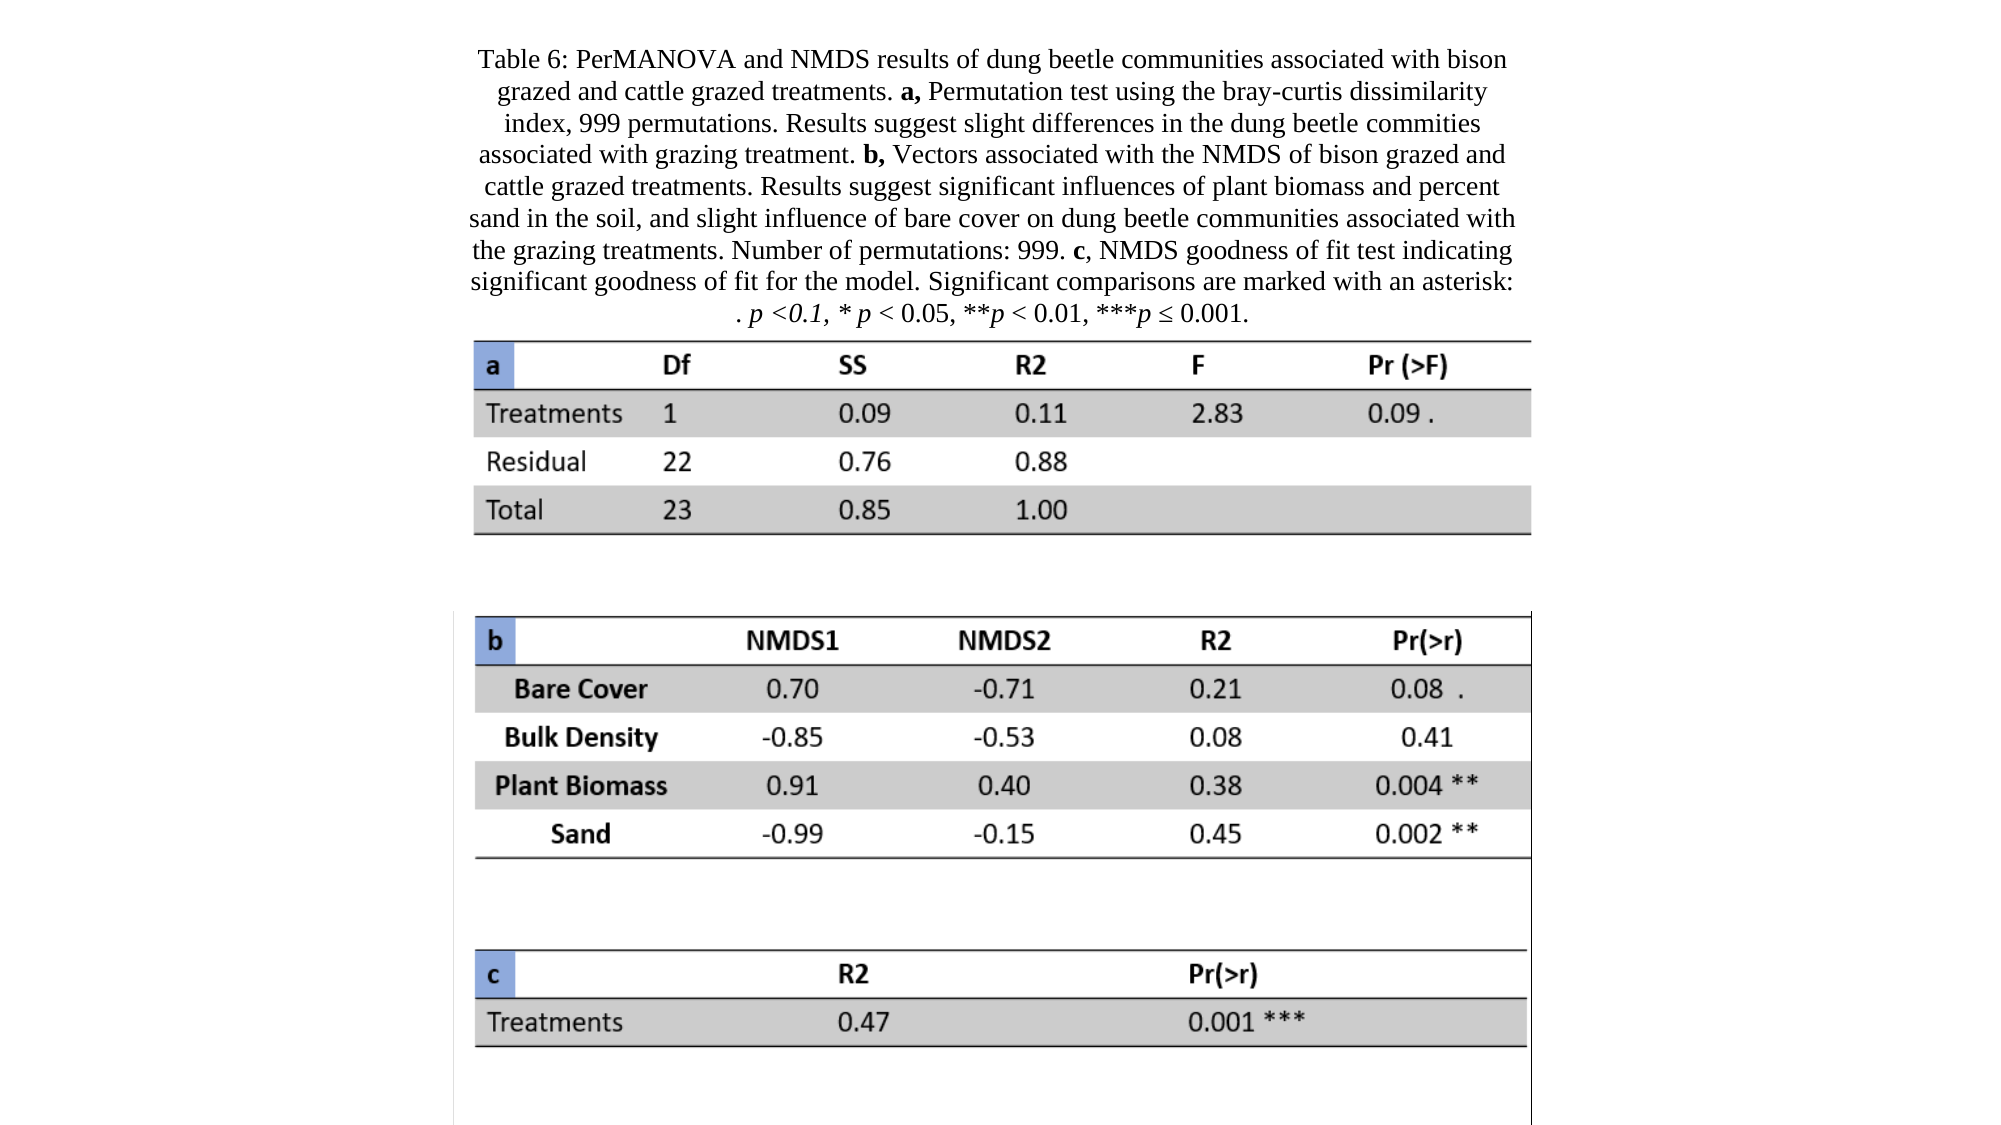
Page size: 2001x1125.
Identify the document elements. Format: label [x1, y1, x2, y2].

picture [453, 42, 1547, 1125]
